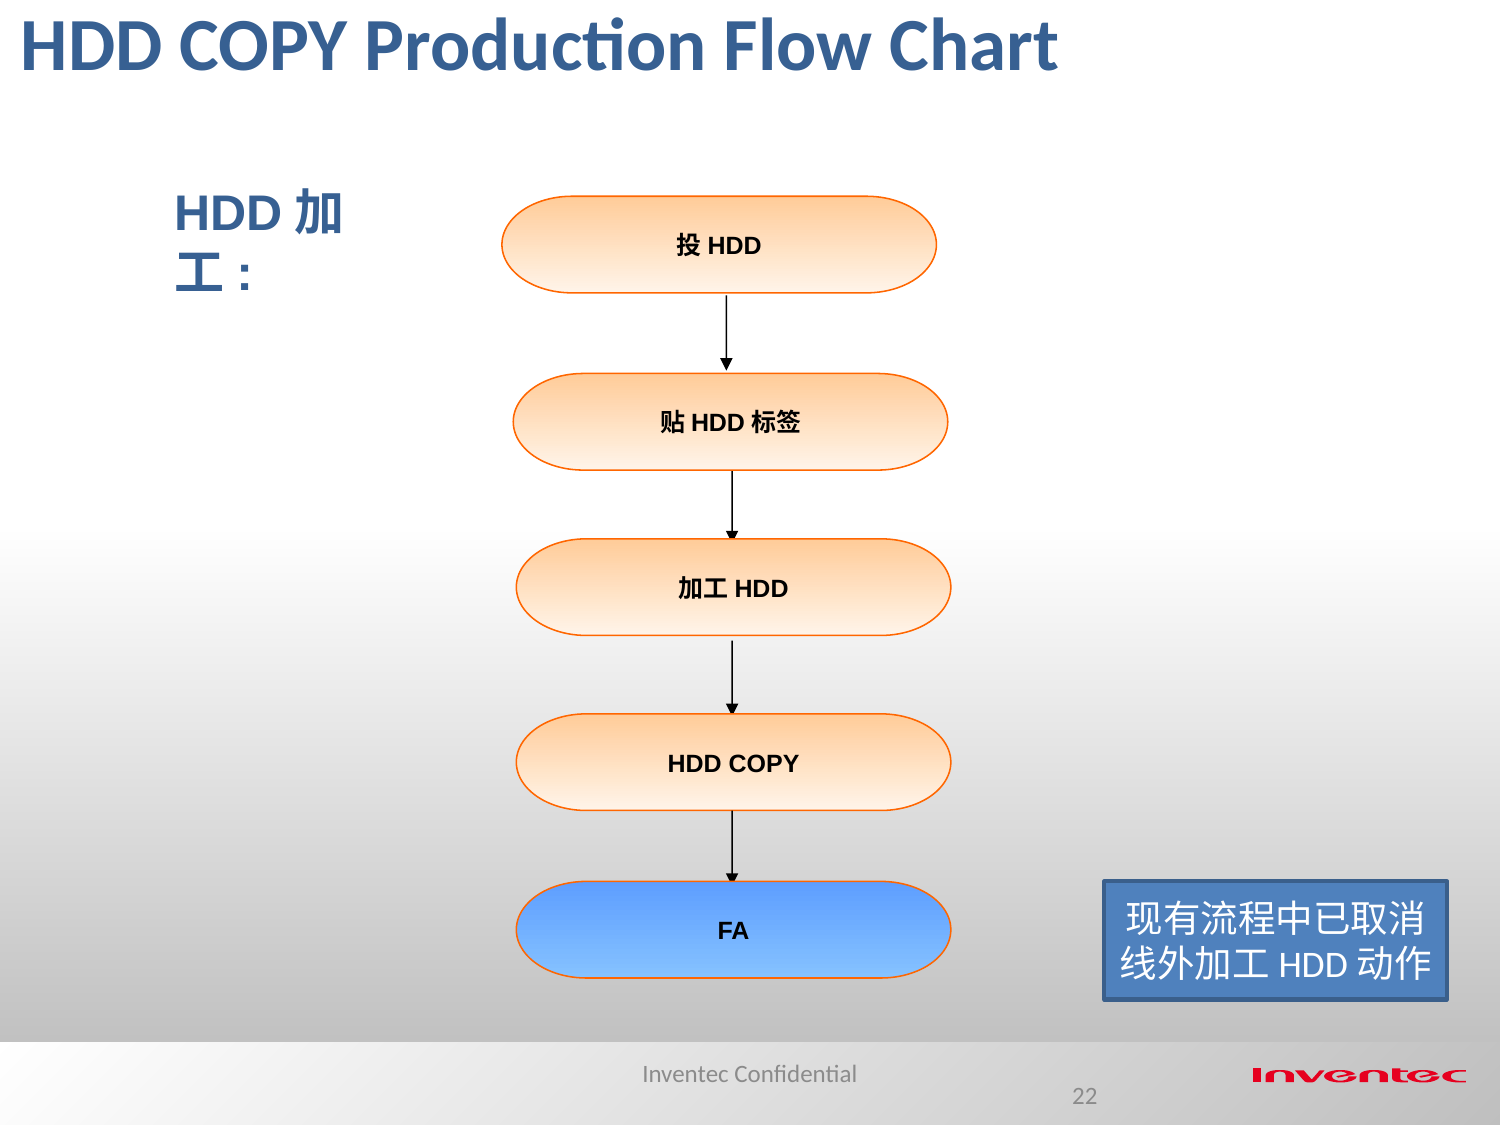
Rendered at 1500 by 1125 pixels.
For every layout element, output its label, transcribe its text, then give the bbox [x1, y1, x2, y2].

title HDD COPY Production Flow Chart [5, 0, 1500, 83]
text_box 现有流程中已取消线外加工HDD动作 [1102, 879, 1449, 1002]
footer Inventec Confidential [512, 1042, 988, 1103]
slide_number 22 [1057, 1065, 1408, 1125]
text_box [501, 196, 952, 979]
text_box HDD加工: [159, 172, 432, 308]
